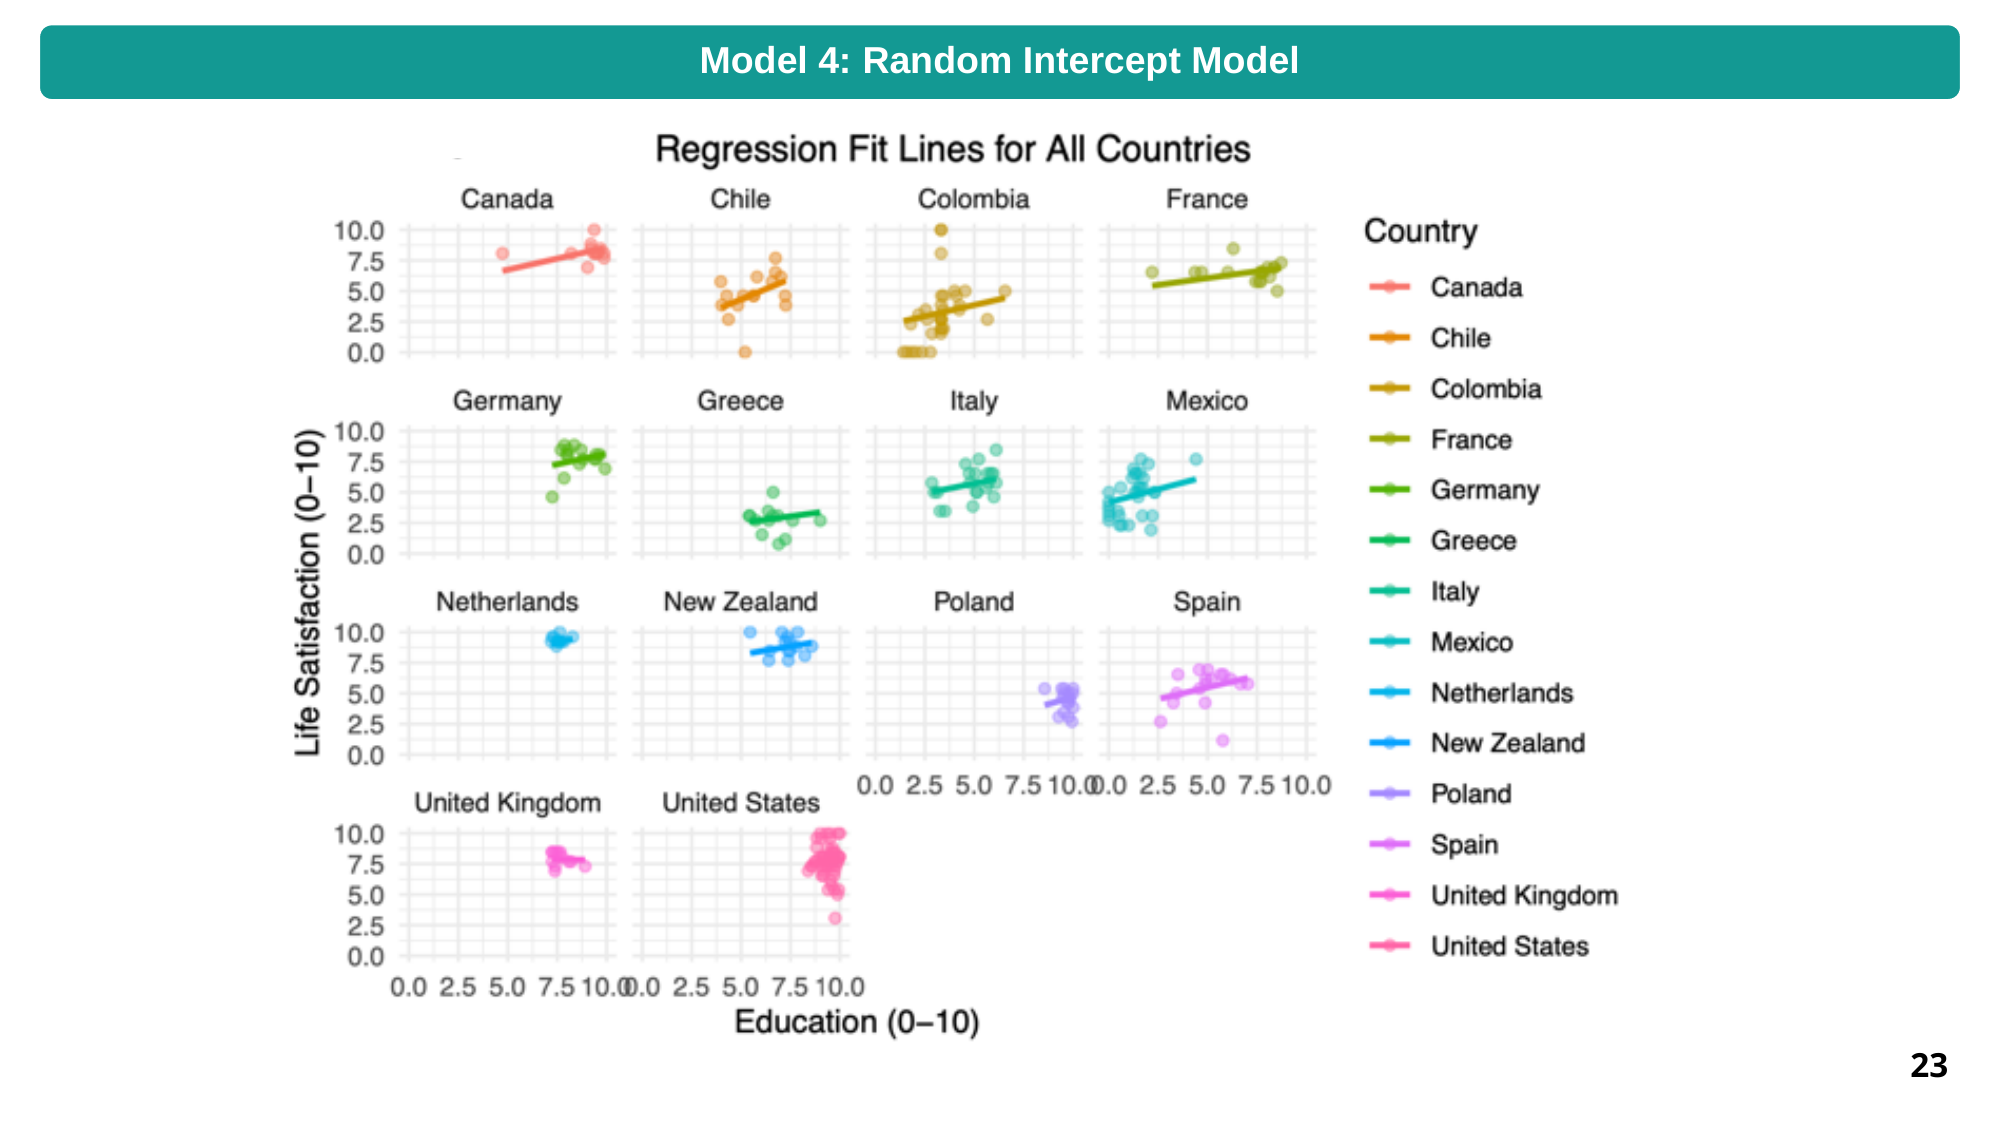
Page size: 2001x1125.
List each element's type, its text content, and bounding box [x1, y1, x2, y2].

slide_number 23 [1862, 1036, 1964, 1097]
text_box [39, 24, 1961, 101]
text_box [263, 125, 1673, 1076]
